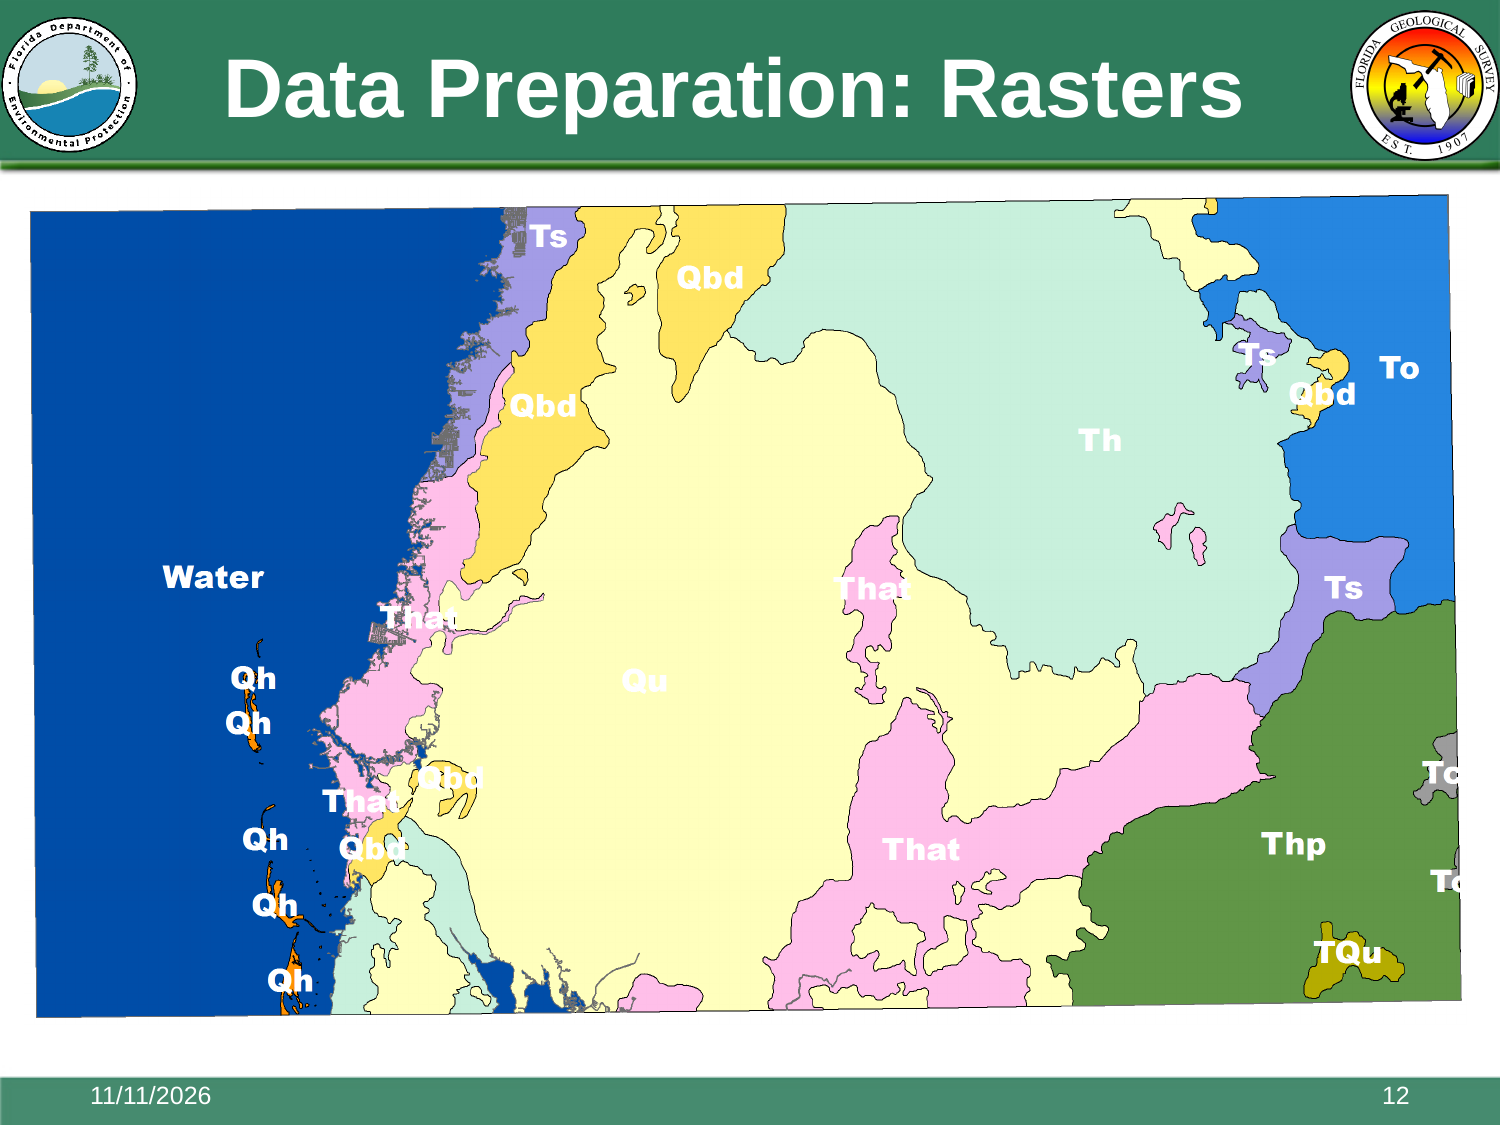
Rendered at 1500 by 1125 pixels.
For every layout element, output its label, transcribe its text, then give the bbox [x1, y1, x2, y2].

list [24, 187, 1468, 1026]
slide_number 12 [1074, 1065, 1425, 1125]
title Data Preparation: Rasters [159, 7, 1310, 161]
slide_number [75, 1065, 425, 1125]
picture [0, 0, 1500, 1125]
